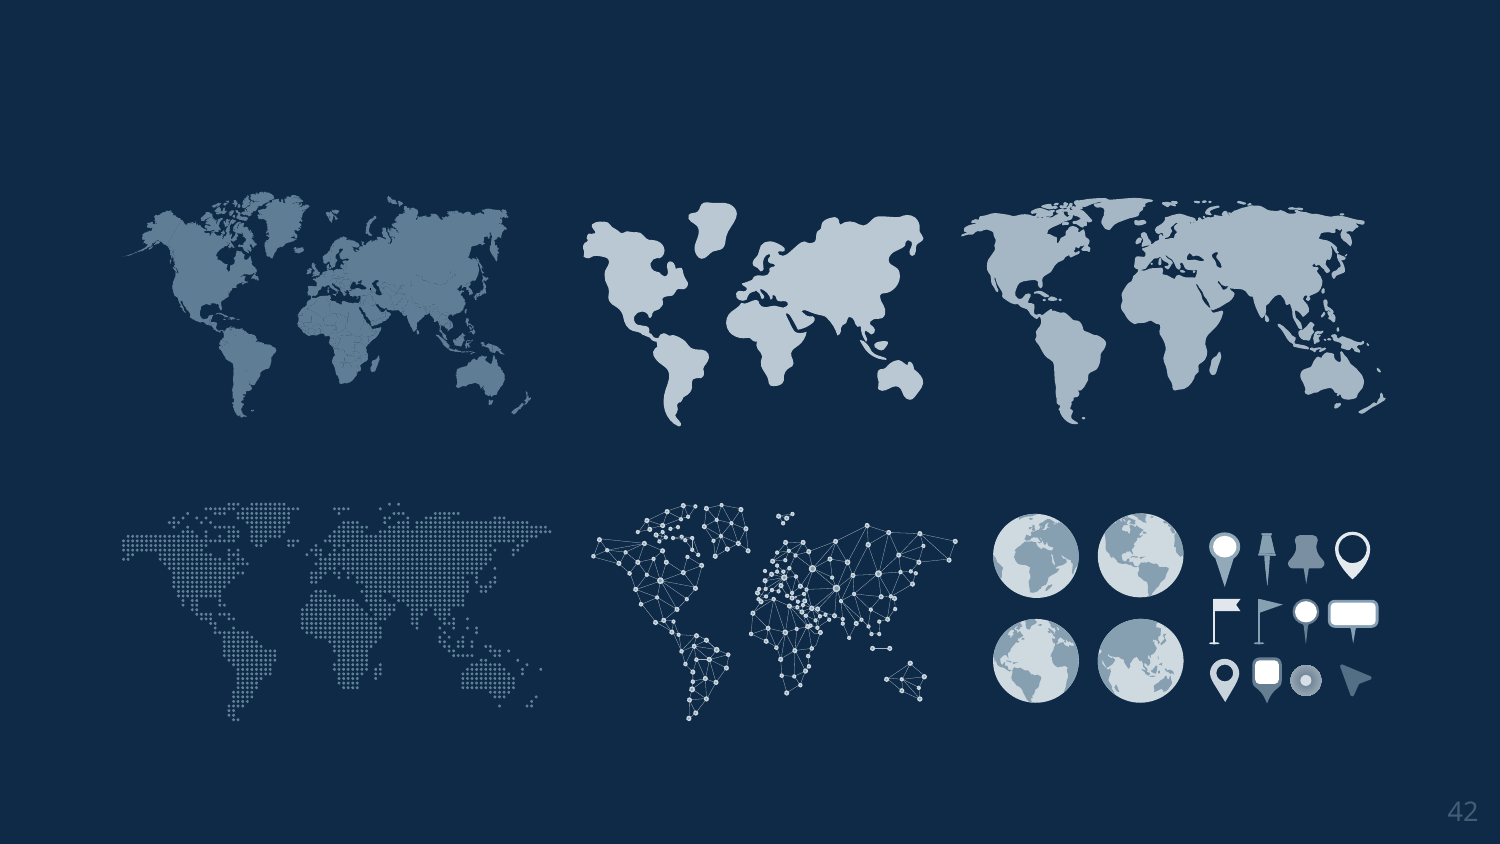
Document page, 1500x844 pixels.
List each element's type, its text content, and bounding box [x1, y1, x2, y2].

text_box [1288, 535, 1325, 584]
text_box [1208, 598, 1241, 645]
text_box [1327, 599, 1379, 644]
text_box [1292, 598, 1320, 645]
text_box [1093, 513, 1189, 598]
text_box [1094, 618, 1187, 703]
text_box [122, 191, 532, 419]
text_box [1335, 531, 1371, 580]
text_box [960, 197, 1387, 425]
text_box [1258, 533, 1276, 587]
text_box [1251, 657, 1283, 704]
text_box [989, 618, 1082, 704]
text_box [987, 513, 1085, 599]
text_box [582, 201, 925, 427]
text_box [1209, 658, 1240, 702]
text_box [1290, 664, 1322, 697]
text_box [1208, 532, 1241, 588]
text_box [1253, 598, 1284, 645]
text_box [1340, 664, 1372, 697]
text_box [121, 502, 553, 722]
slide_number ‹#› [1403, 779, 1494, 844]
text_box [589, 502, 959, 722]
